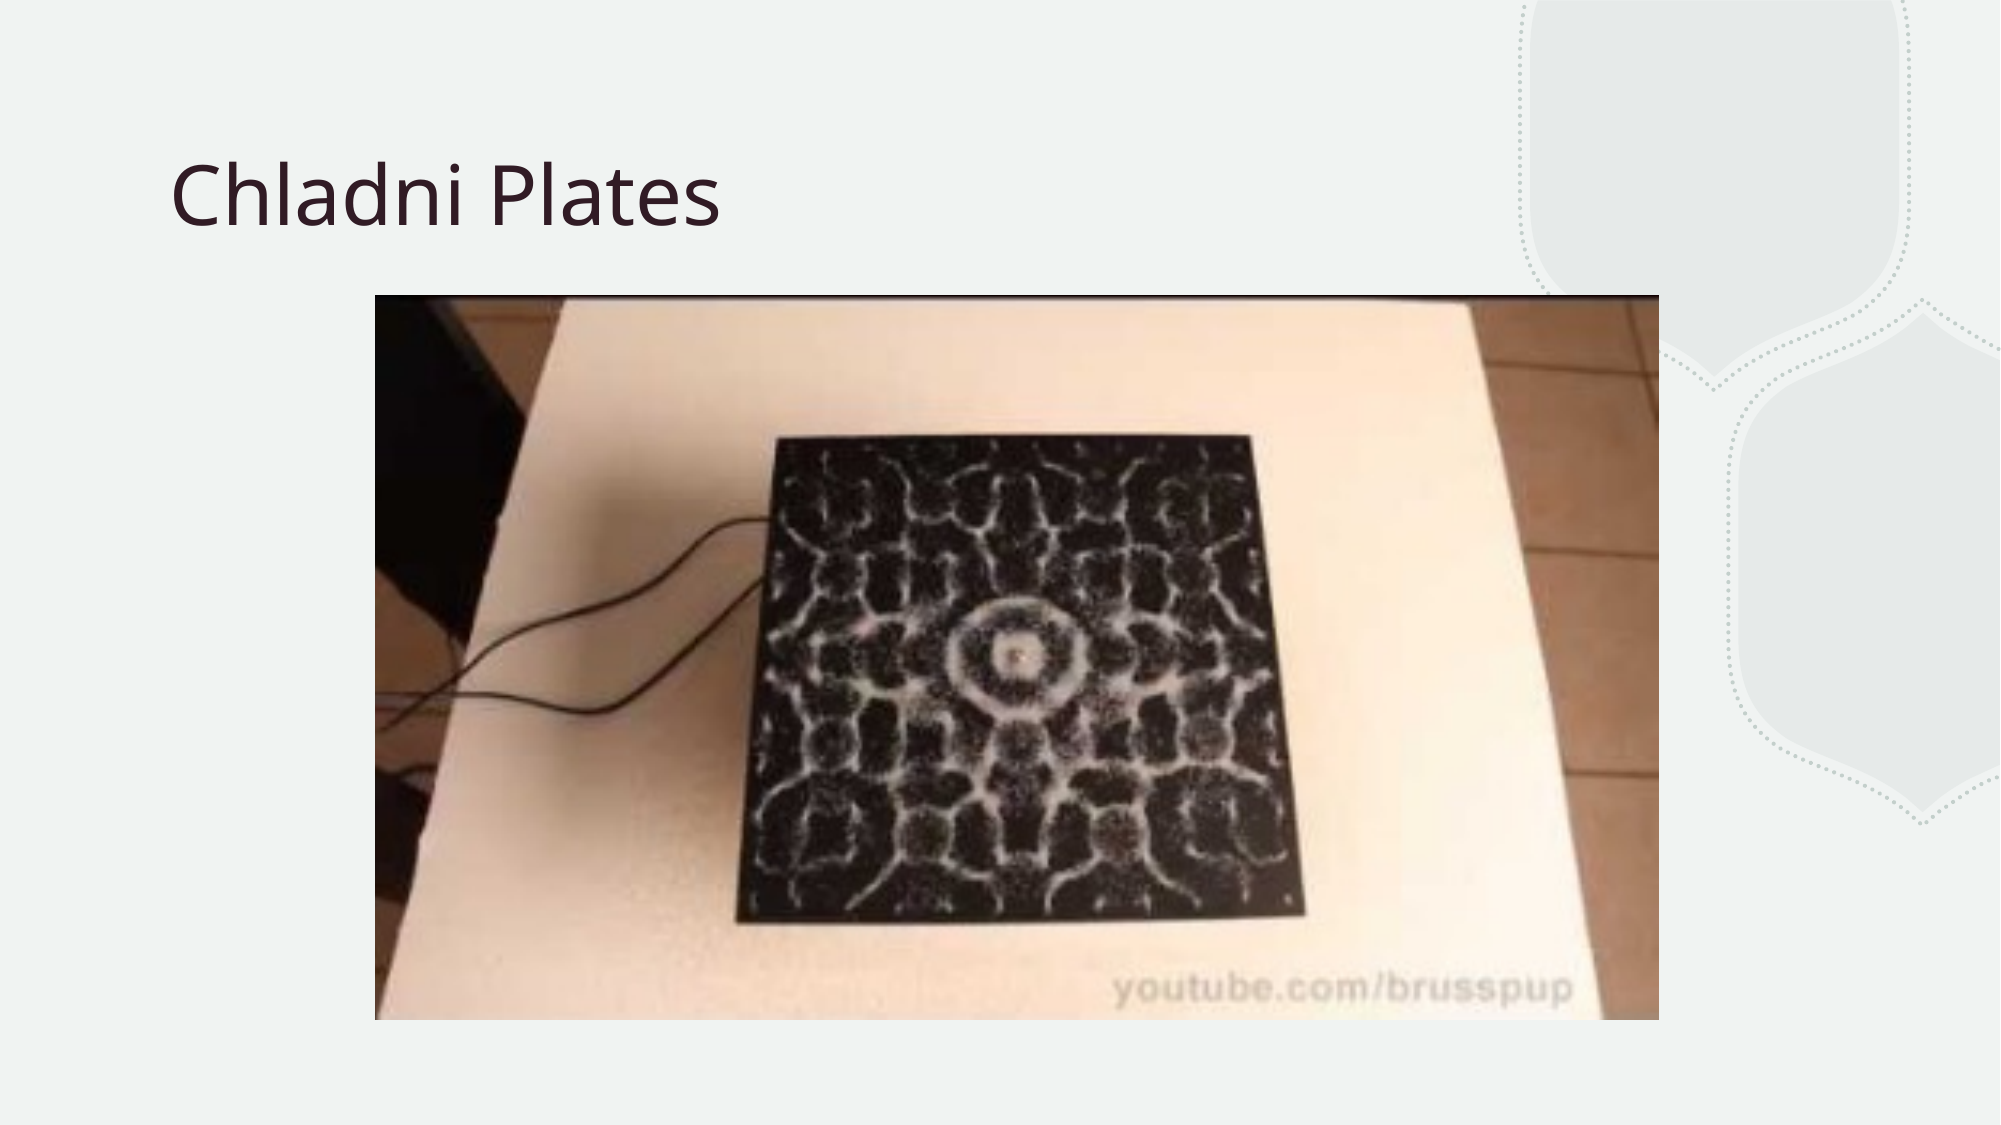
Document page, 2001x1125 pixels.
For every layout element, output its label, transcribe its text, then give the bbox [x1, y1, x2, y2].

title Chladni Plates [154, 104, 1644, 280]
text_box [374, 294, 1660, 1021]
